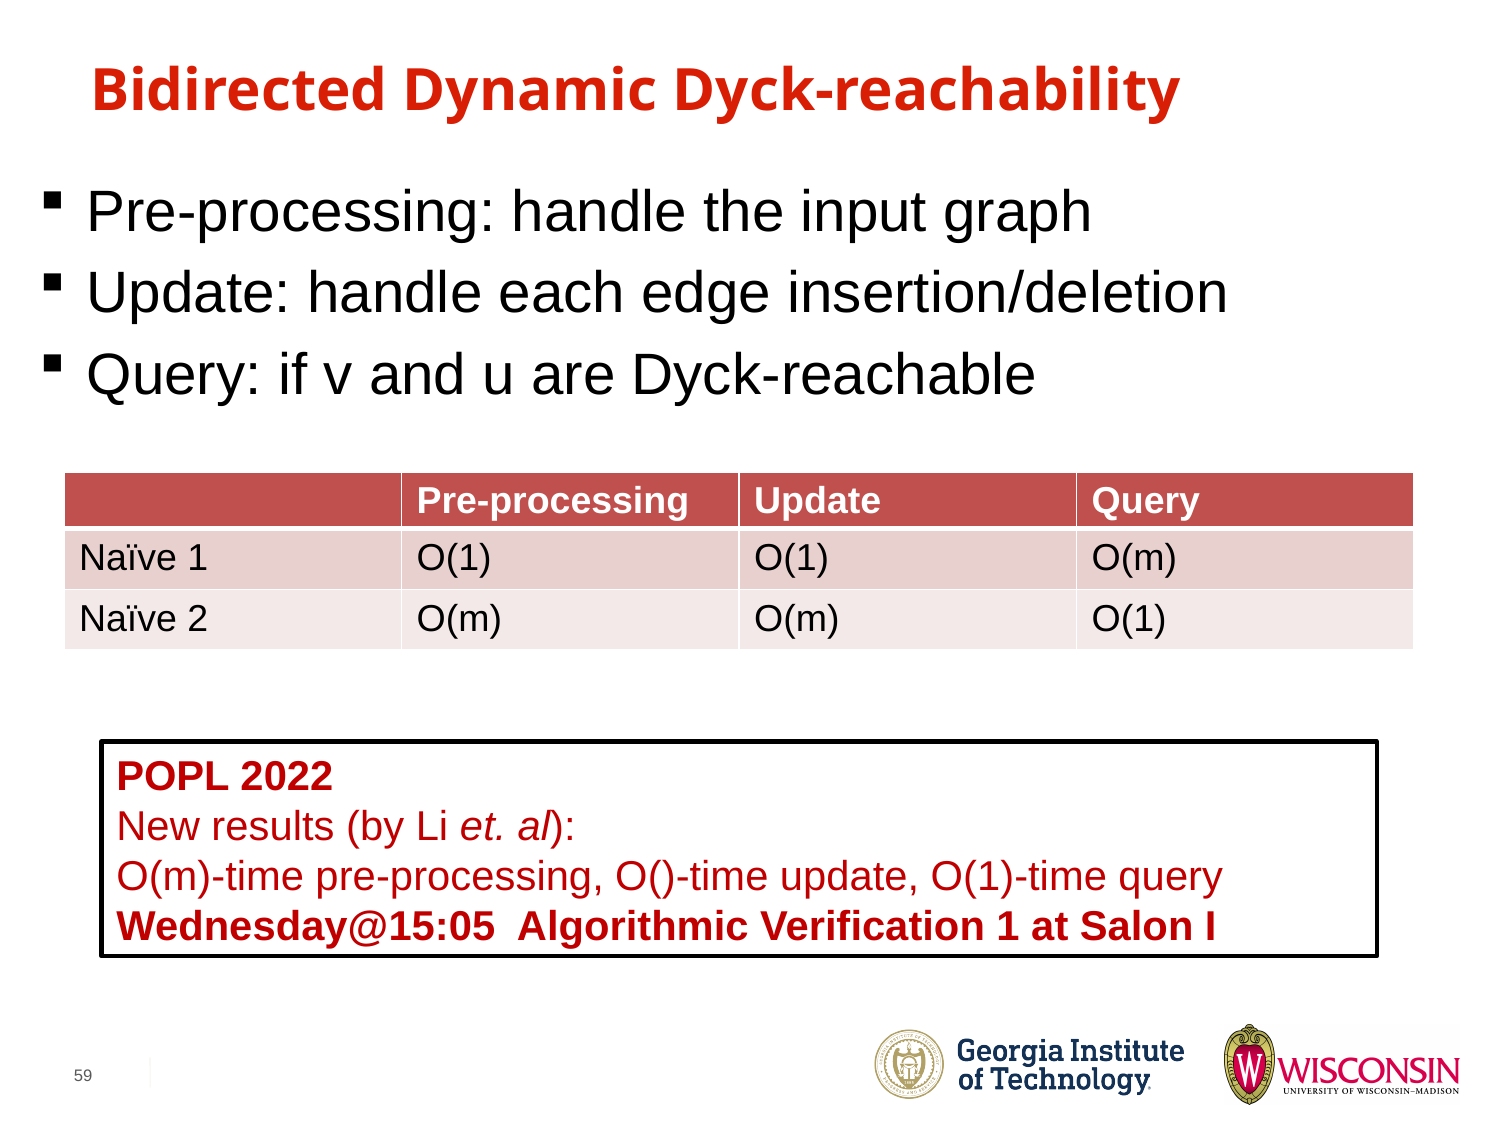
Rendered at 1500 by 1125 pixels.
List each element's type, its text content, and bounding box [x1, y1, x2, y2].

table_header Pre-processing [402, 473, 738, 526]
table_cell Naïve 2 [65, 590, 401, 649]
slide_number 59 [49, 1049, 101, 1101]
table_cell O(m) [402, 590, 738, 649]
table_cell Naïve 1 [65, 531, 401, 589]
picture [862, 1025, 1196, 1104]
table_header Update [740, 473, 1076, 526]
text_box Pre-processing: handle the input graph Update: handle each edge insertion/deletion Query: if v and u are Dyck-reachable [24, 165, 1479, 1025]
table_cell O(1) [402, 531, 738, 589]
table_cell O(1) [740, 531, 1076, 589]
table_header Query [1077, 473, 1413, 526]
title Bidirected Dynamic Dyck-reachability [75, 45, 1425, 188]
table_cell O(m) [1077, 531, 1413, 589]
picture [1224, 1025, 1460, 1105]
table_cell O(1) [1077, 590, 1413, 649]
table_header [65, 473, 401, 526]
table_cell O(m) [740, 590, 1076, 649]
